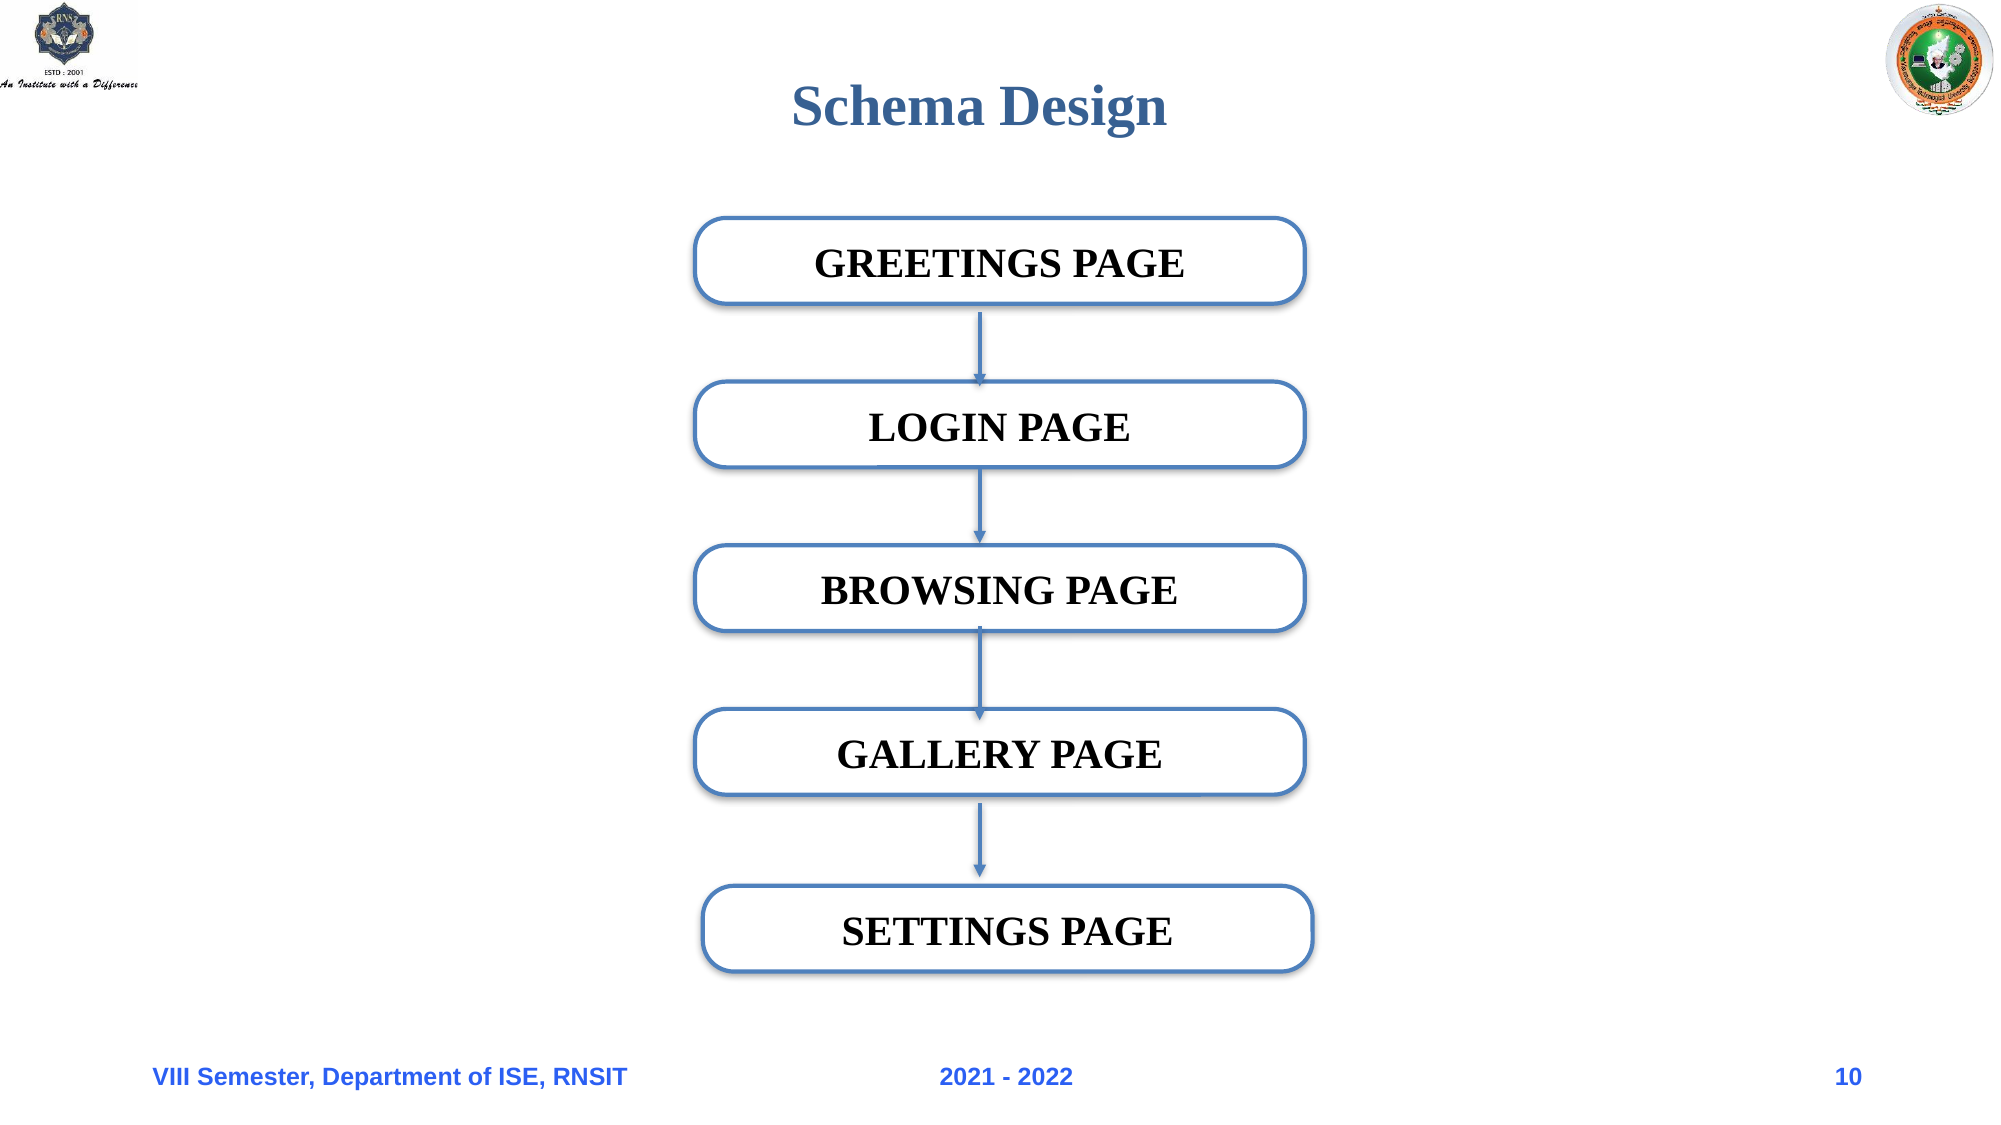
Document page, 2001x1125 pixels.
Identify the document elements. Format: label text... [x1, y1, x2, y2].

text_box LOGIN PAGE [695, 381, 1305, 468]
text_box SETTINGS PAGE [702, 885, 1313, 972]
slide_number 10 [1828, 1060, 1886, 1125]
text_box GALLERY PAGE [695, 708, 1305, 795]
picture [0, 0, 138, 90]
text_box VIII Semester, Department of ISE, RNSIT [150, 1060, 647, 1091]
text_box GREETINGS PAGE [695, 217, 1305, 304]
title Schema Design [789, 66, 1171, 142]
text_box BROWSING PAGE [695, 545, 1305, 632]
text_box 2021 - 2022 [937, 1060, 1149, 1091]
picture [1885, 3, 1994, 116]
